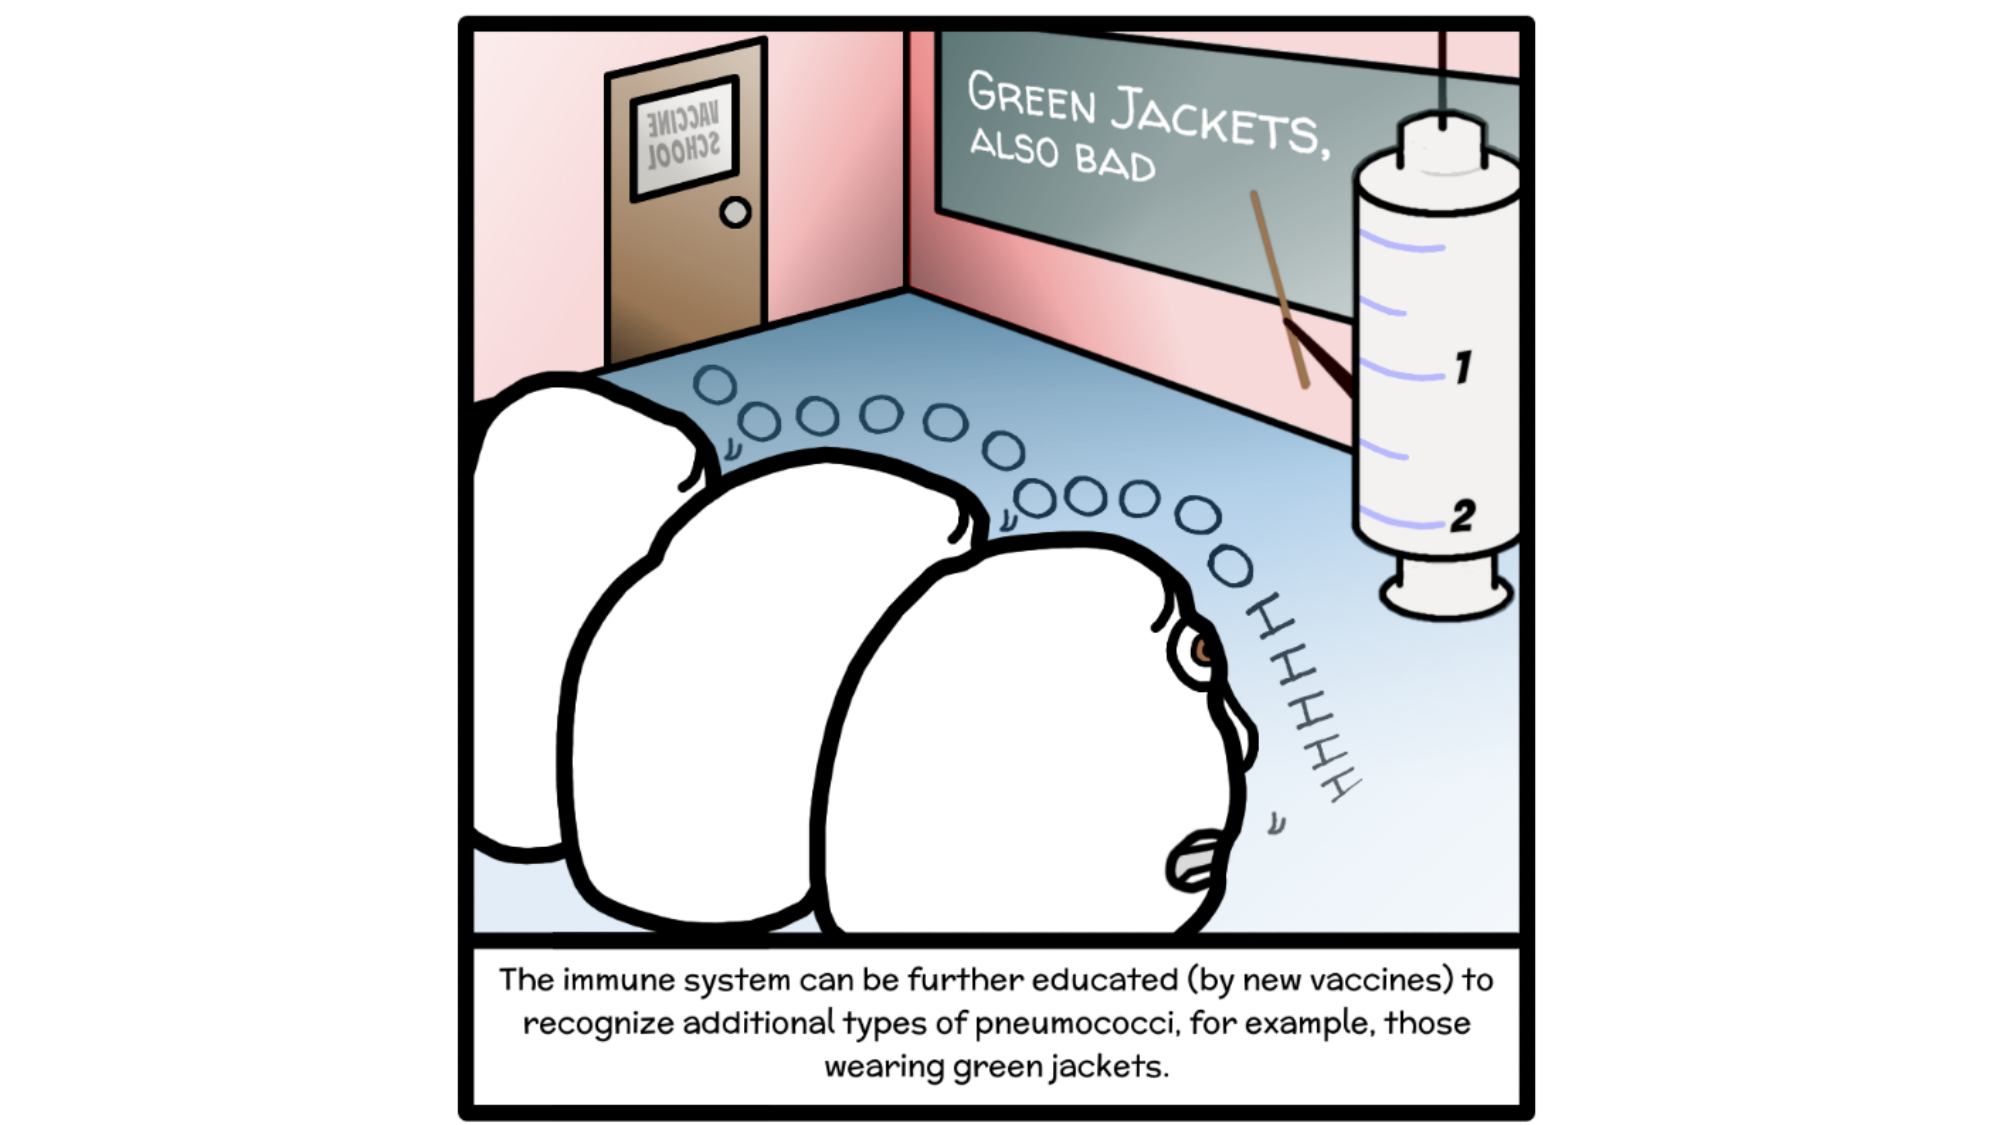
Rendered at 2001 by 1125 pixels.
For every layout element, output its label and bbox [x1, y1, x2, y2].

list [432, 0, 1568, 1125]
